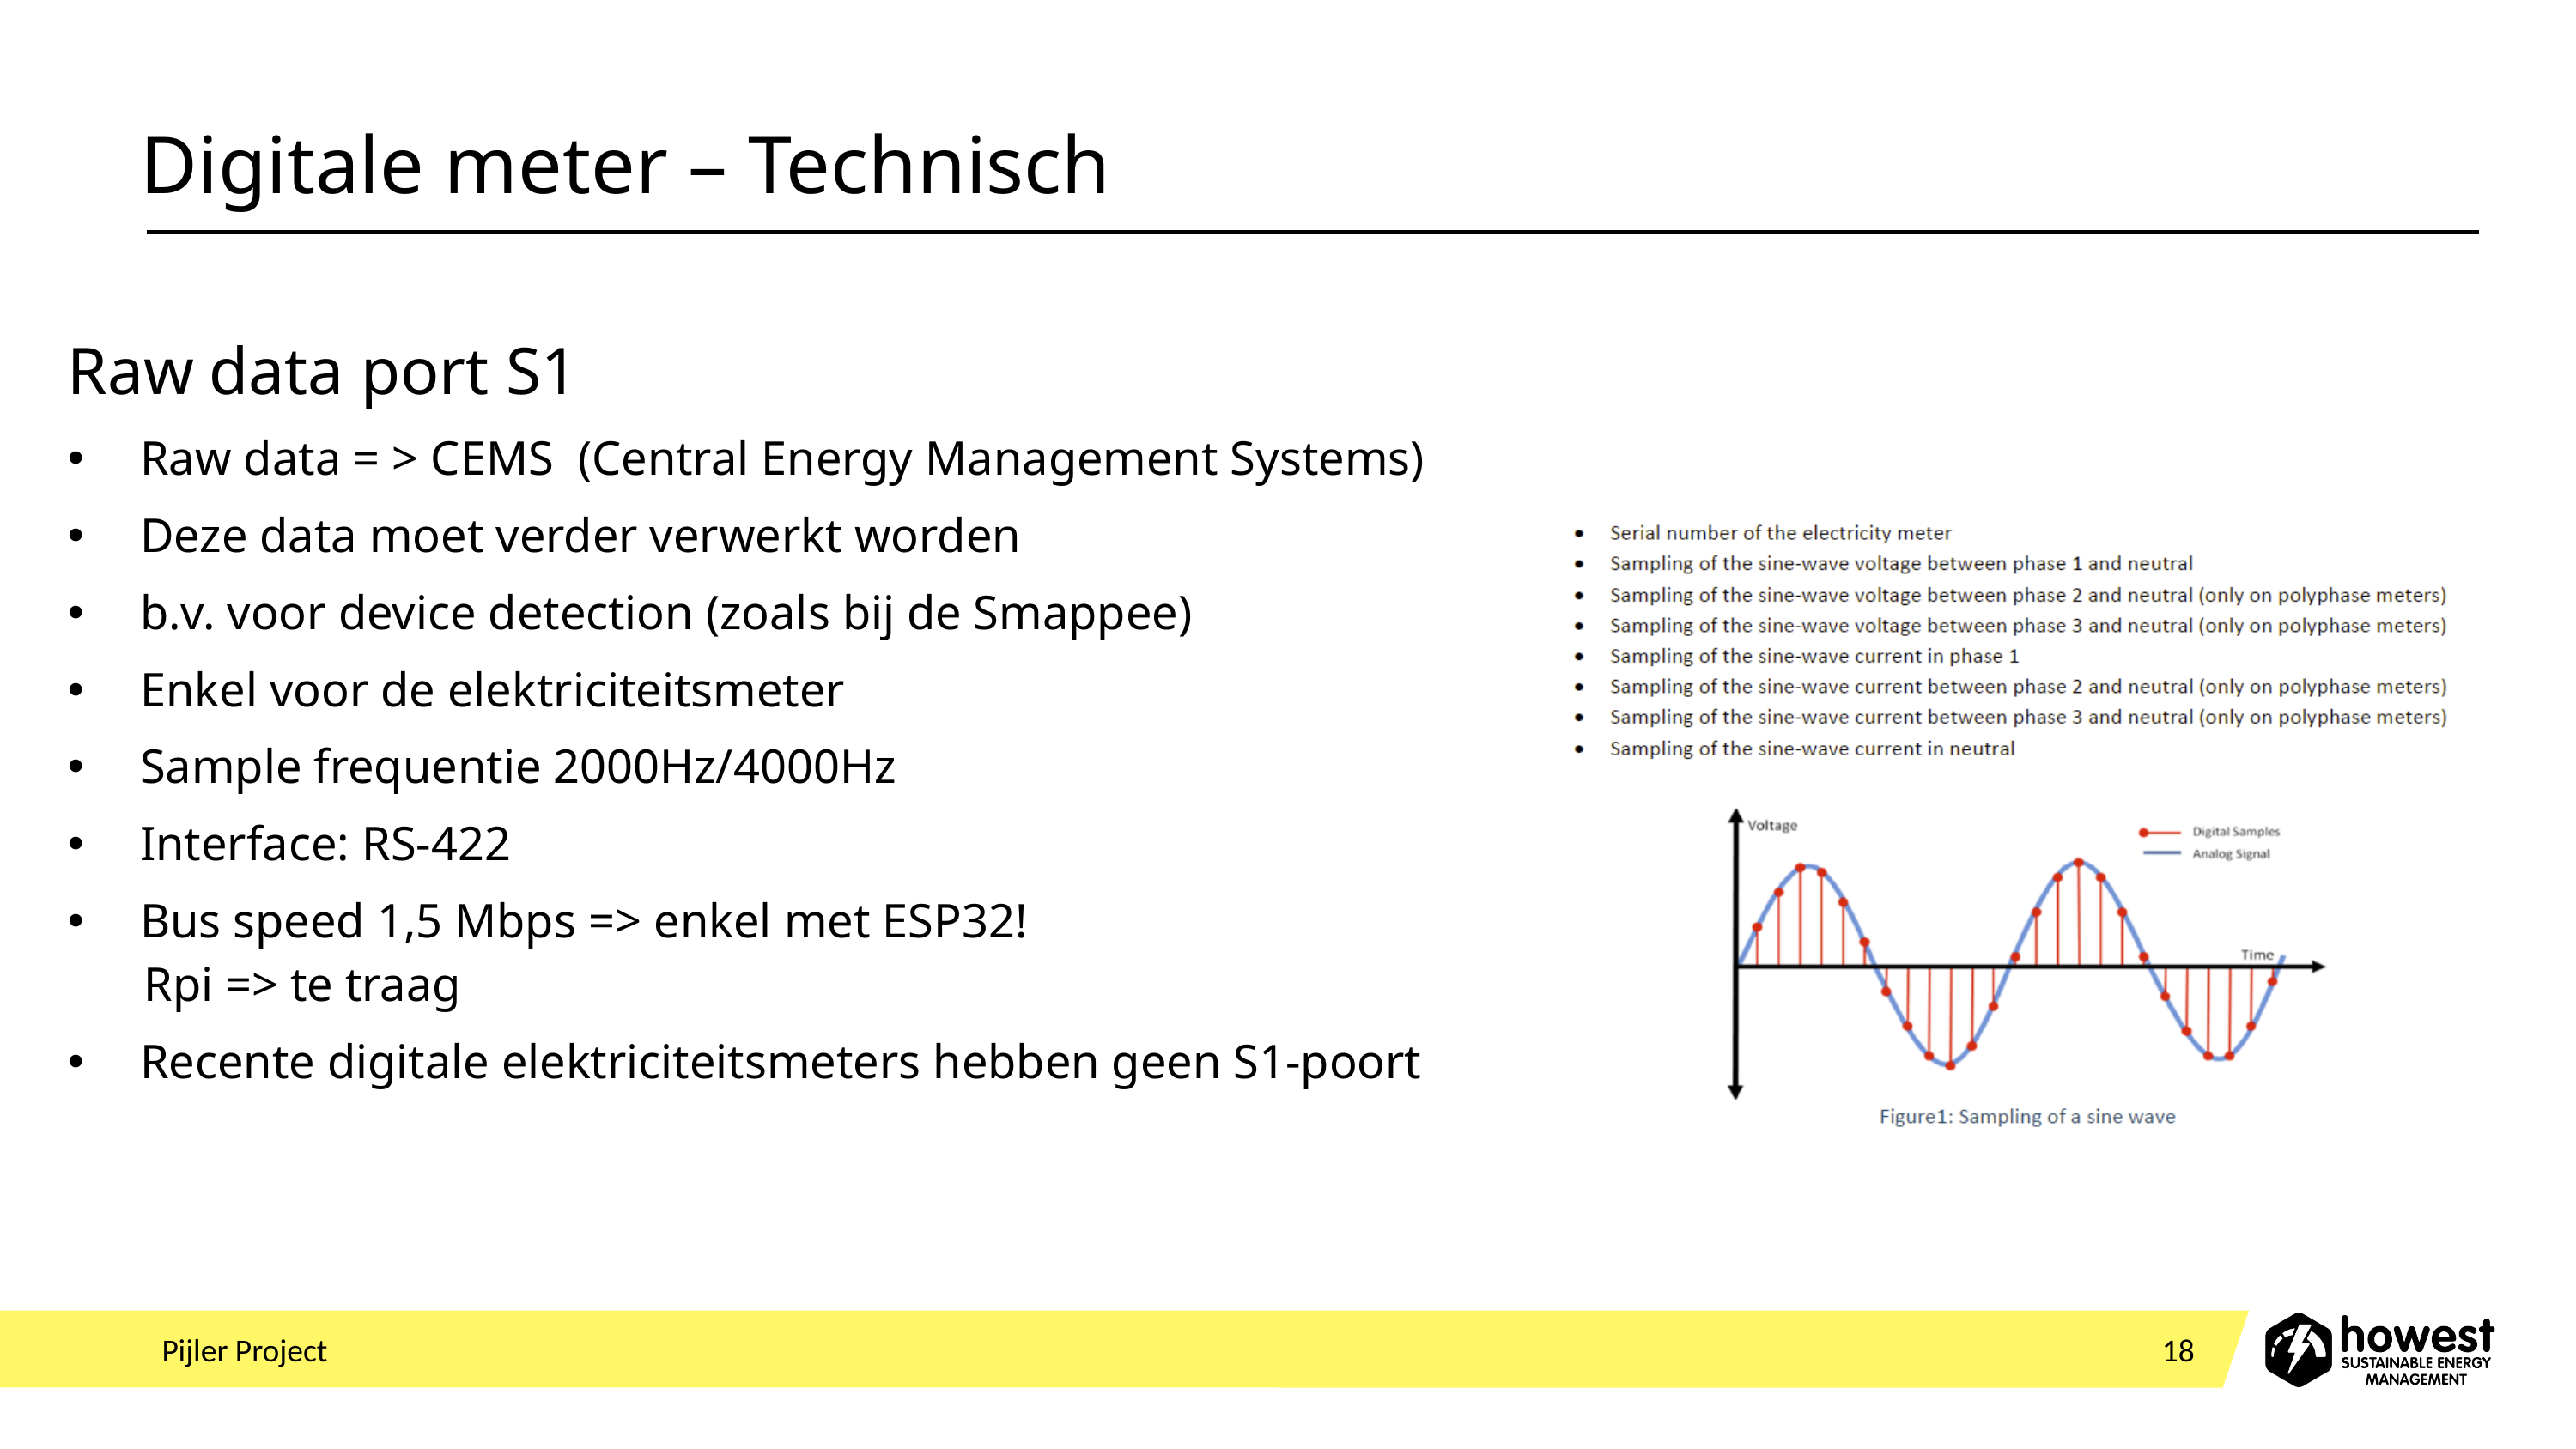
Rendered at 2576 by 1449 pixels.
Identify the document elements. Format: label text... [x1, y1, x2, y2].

title Digitale meter – Technisch [140, 124, 2476, 215]
picture [1512, 514, 2576, 1140]
slide_number Pijler Project [149, 1310, 729, 1388]
slide_number 18 [1676, 1310, 2208, 1388]
list Raw data port S1 Raw data = > CEMS (Central Energy Management Systems) Deze data moet verder verwerkt worden b.v. voor device detection (zoals bij de Smappee) Enkel voor de elektriciteitsmeter Sample frequentie 2000Hz/4000Hz Interface: RS-422 Bus speed 1,5 Mbps => enkel met ESP32! Rpi => te traag Recente digitale elektriciteitsmeters hebben geen S1-poort [54, 332, 1524, 1192]
picture [2265, 1313, 2495, 1387]
